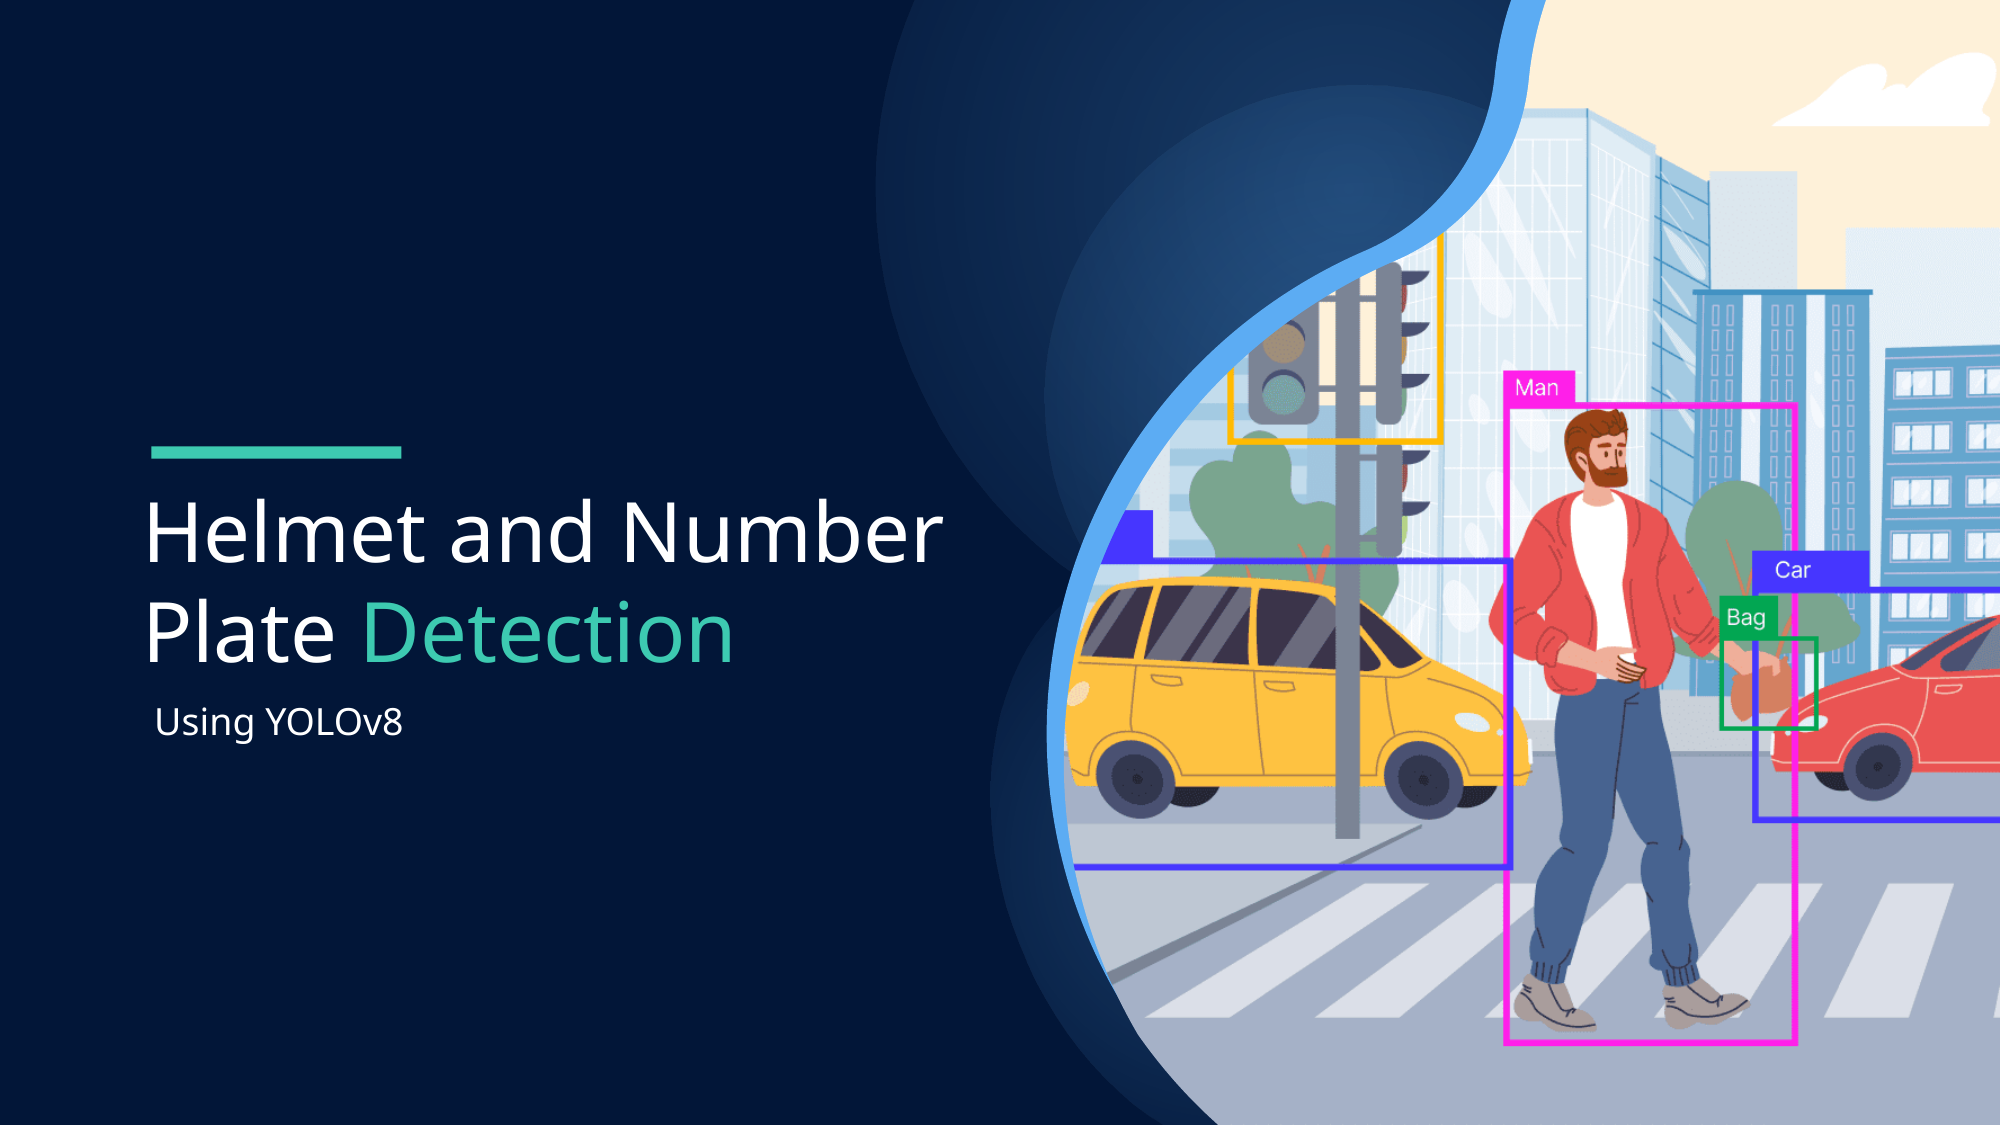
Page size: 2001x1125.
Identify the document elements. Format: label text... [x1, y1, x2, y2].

text_box [150, 445, 402, 460]
text_box Helmet and Number Plate Detection [127, 472, 1063, 687]
text_box Using YOLOv8 [139, 690, 827, 750]
picture [1063, 0, 2000, 1125]
